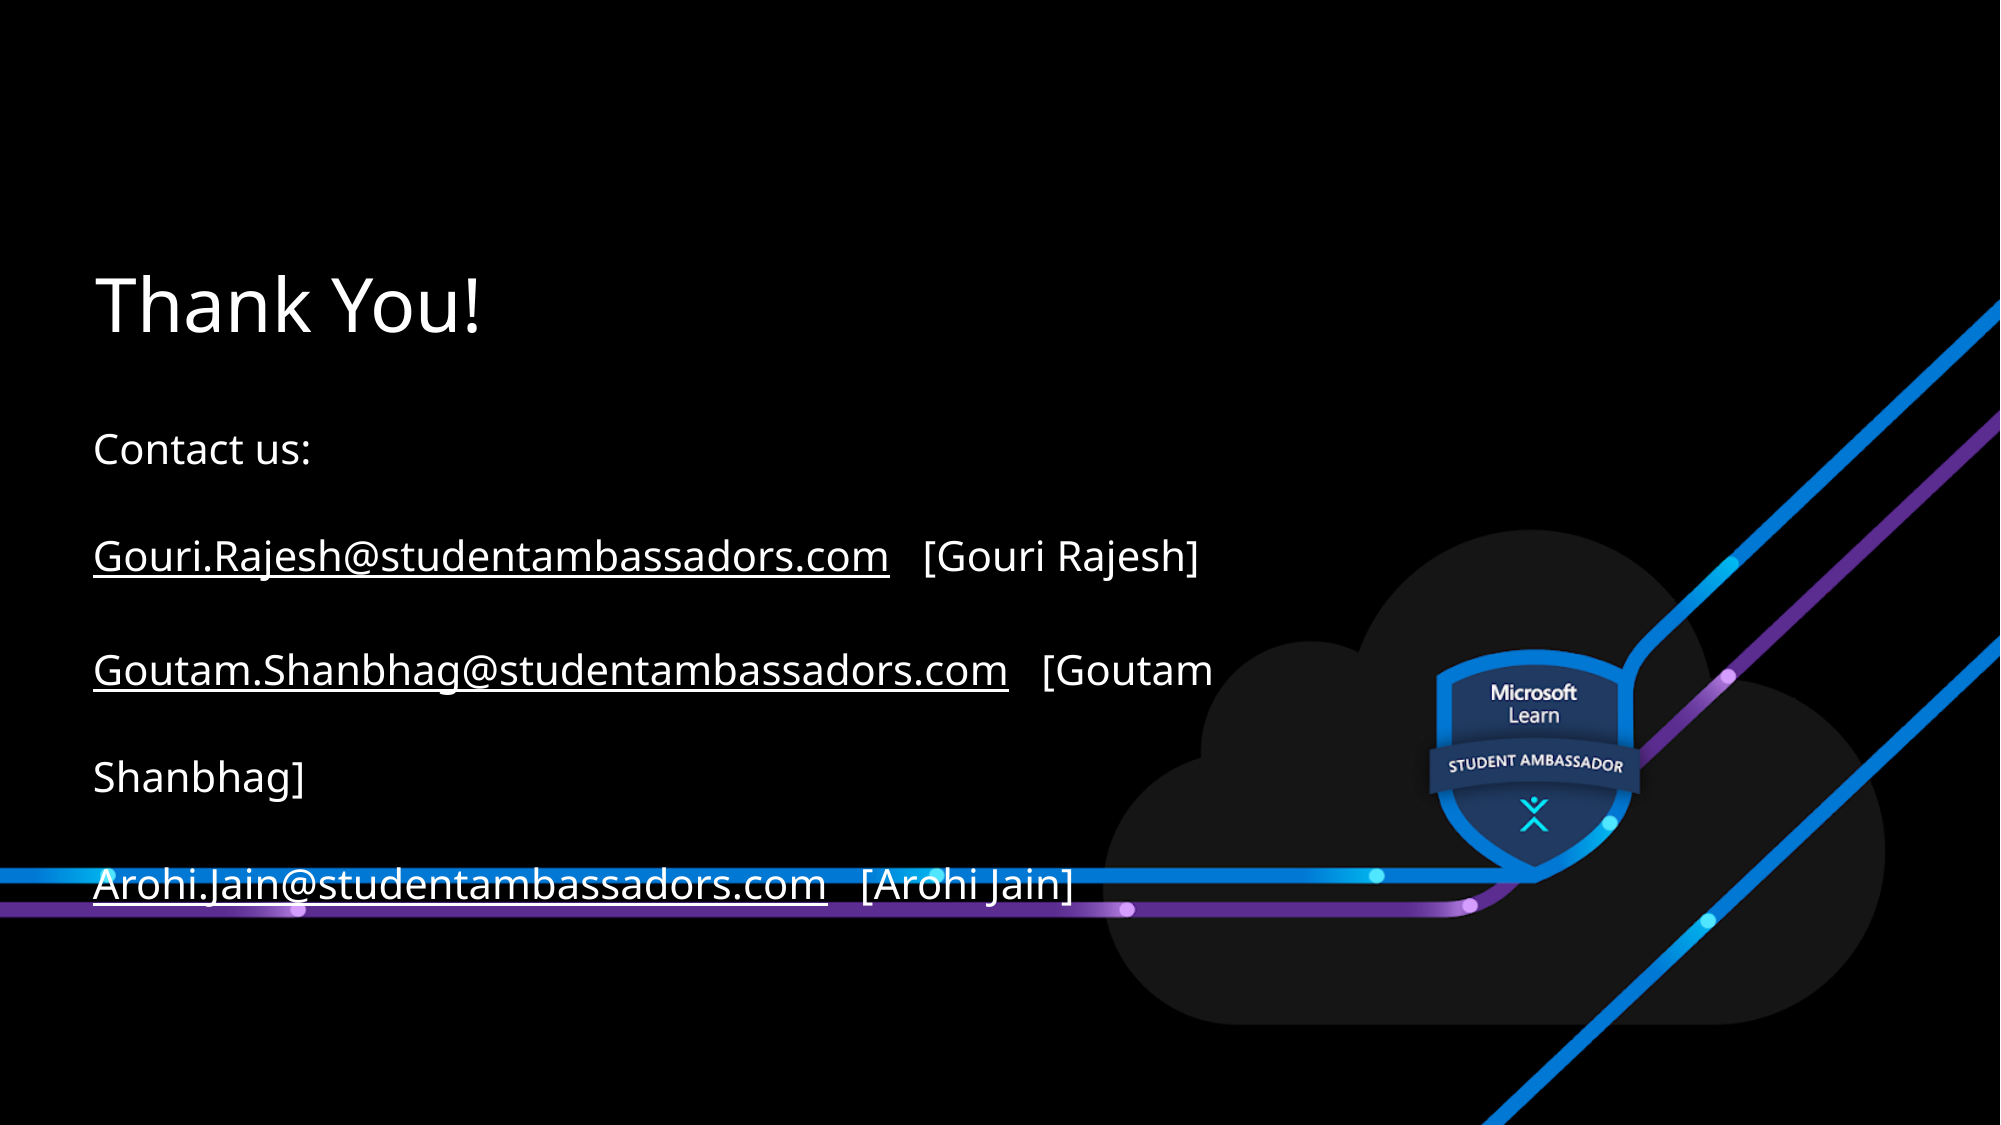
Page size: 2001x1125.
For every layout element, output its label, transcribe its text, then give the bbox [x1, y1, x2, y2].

title Thank You! [95, 266, 1596, 349]
text_box Contact us: Gouri.Rajesh@studentambassadors.com [Gouri Rajesh] Goutam.Shanbhag@studentambassadors.com [Goutam Shanbhag] Arohi.Jain@studentambassadors.com [Arohi Jain] [93, 372, 1398, 863]
picture [0, 120, 2000, 1125]
